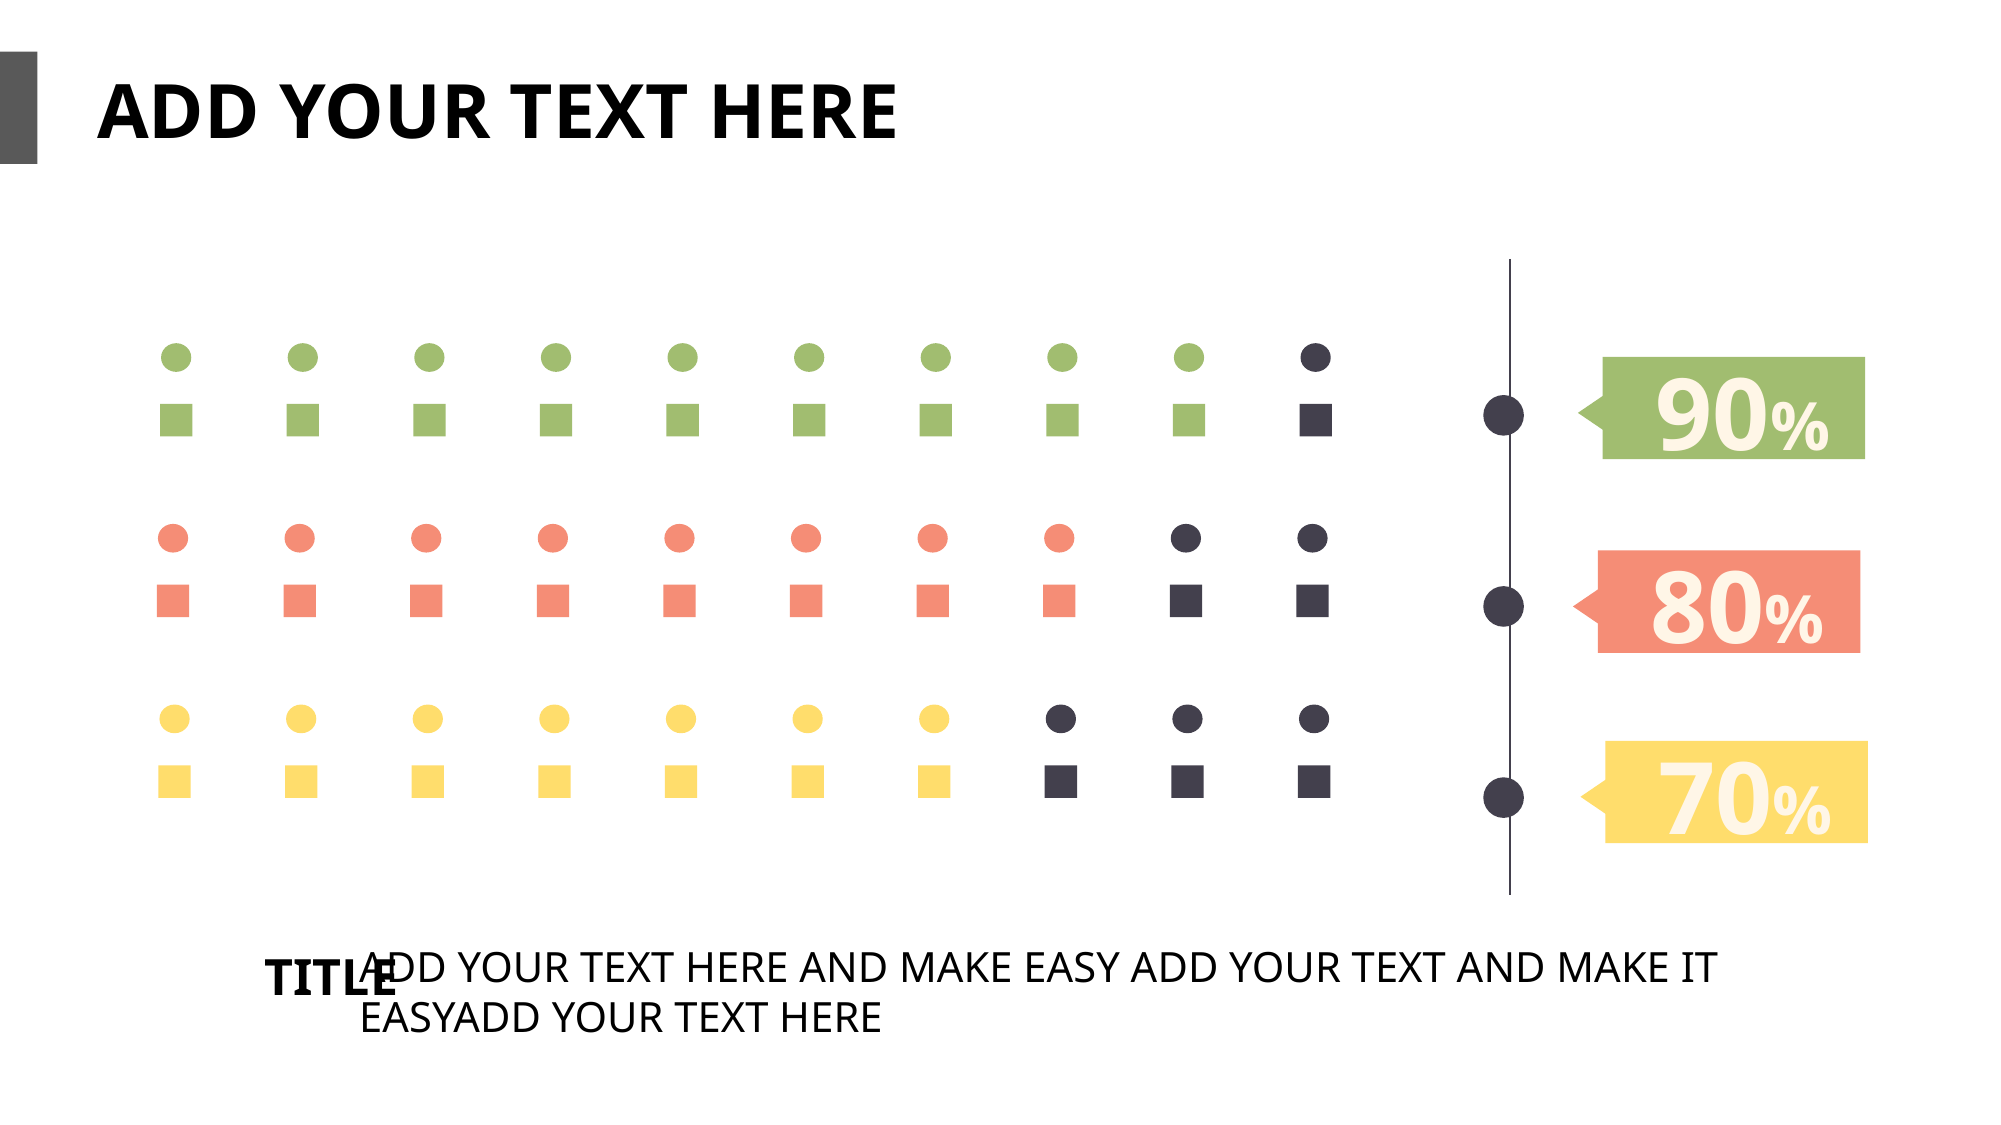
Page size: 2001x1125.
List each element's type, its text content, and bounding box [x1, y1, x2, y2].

text_box [1483, 395, 1524, 436]
text_box [1483, 586, 1524, 627]
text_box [1577, 343, 1866, 480]
text_box ADD YOUR TEXT HERE [82, 55, 915, 161]
text_box [1483, 777, 1524, 818]
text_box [1572, 536, 1861, 674]
text_box [0, 51, 38, 164]
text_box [180, 932, 1865, 1100]
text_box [144, 343, 1345, 859]
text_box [1580, 727, 1868, 864]
